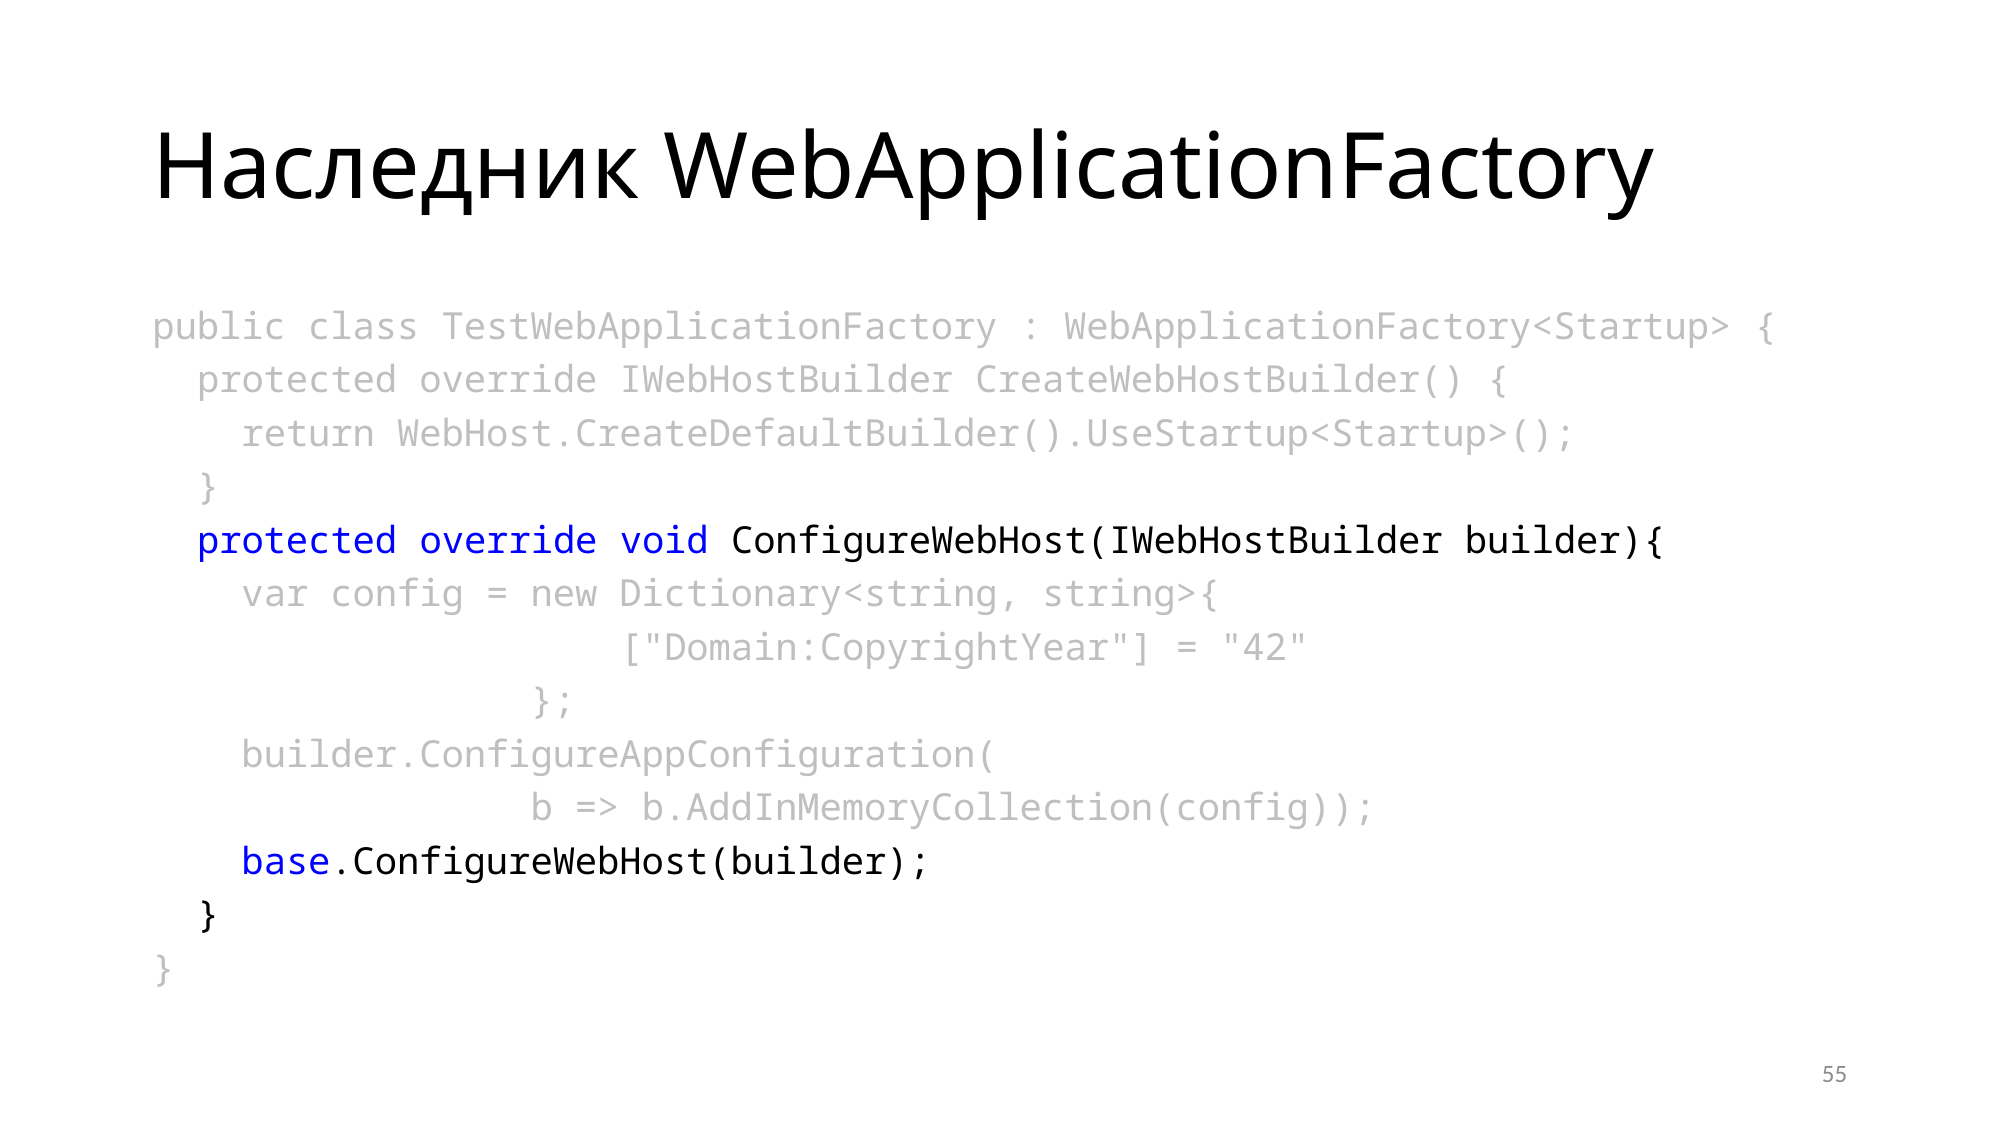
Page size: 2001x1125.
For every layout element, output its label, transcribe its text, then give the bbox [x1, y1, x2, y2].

list public class TestWebApplicationFactory : WebApplicationFactory<Startup> { protected override IWebHostBuilder CreateWebHostBuilder() { return WebHost.CreateDefaultBuilder().UseStartup<Startup>(); } protected override void ConfigureWebHost(IWebHostBuilder builder){ var config = new Dictionary<string, string>{ ["Domain:CopyrightYear"] = "42" }; builder.ConfigureAppConfiguration( b => b.AddInMemoryCollection(config)); base.ConfigureWebHost(builder); } } [137, 299, 1863, 1014]
title Наследник WebApplicationFactory [137, 59, 1863, 278]
slide_number 55 [1412, 1042, 1863, 1103]
